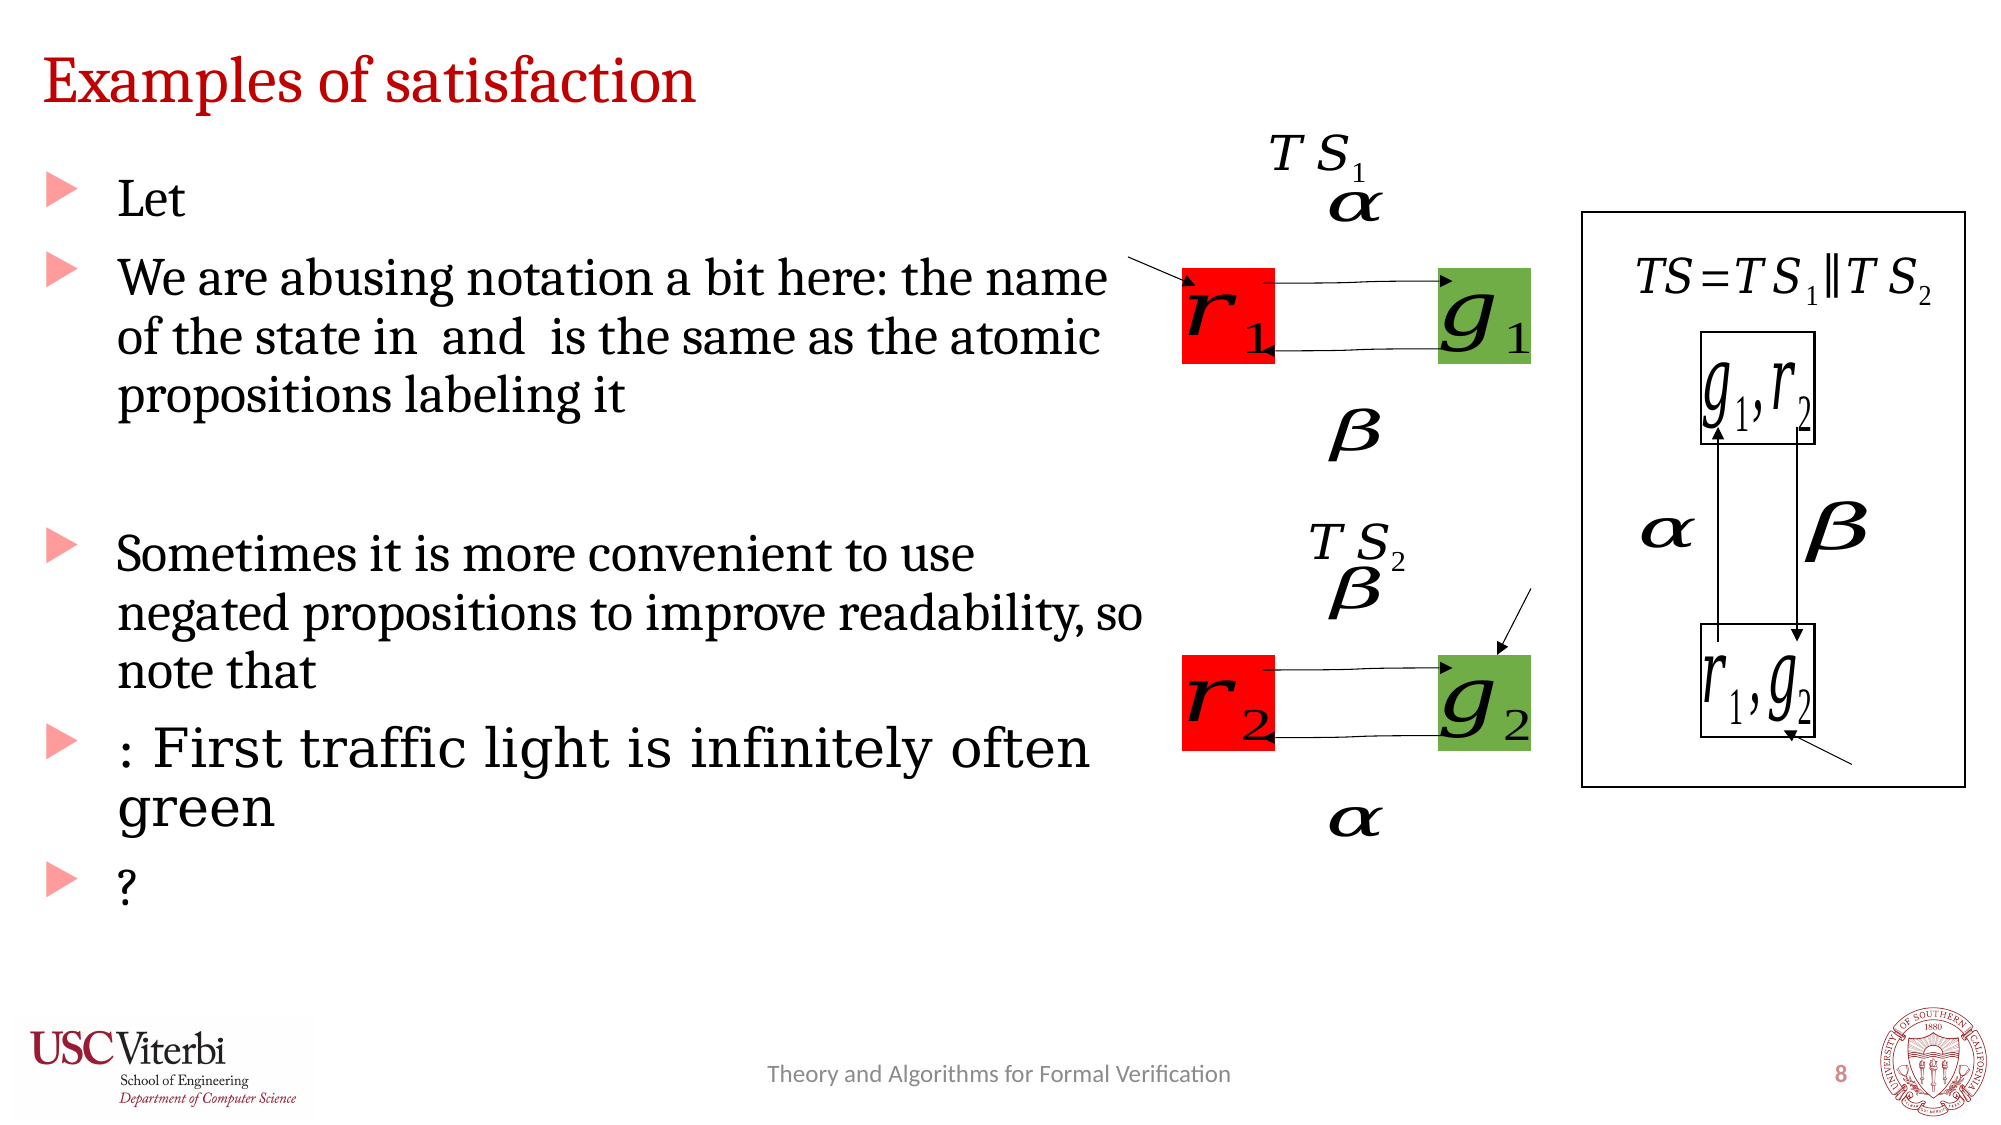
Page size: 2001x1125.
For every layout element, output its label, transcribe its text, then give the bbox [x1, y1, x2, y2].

picture [12, 1014, 316, 1119]
slide_number 8 [1684, 1042, 1863, 1103]
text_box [1783, 730, 1852, 765]
title Examples of satisfaction [27, 12, 1947, 150]
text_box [1582, 212, 1965, 788]
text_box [1127, 128, 1531, 850]
footer Theory and Algorithms for Formal Verification [662, 1042, 1338, 1103]
picture [1879, 1002, 1988, 1119]
